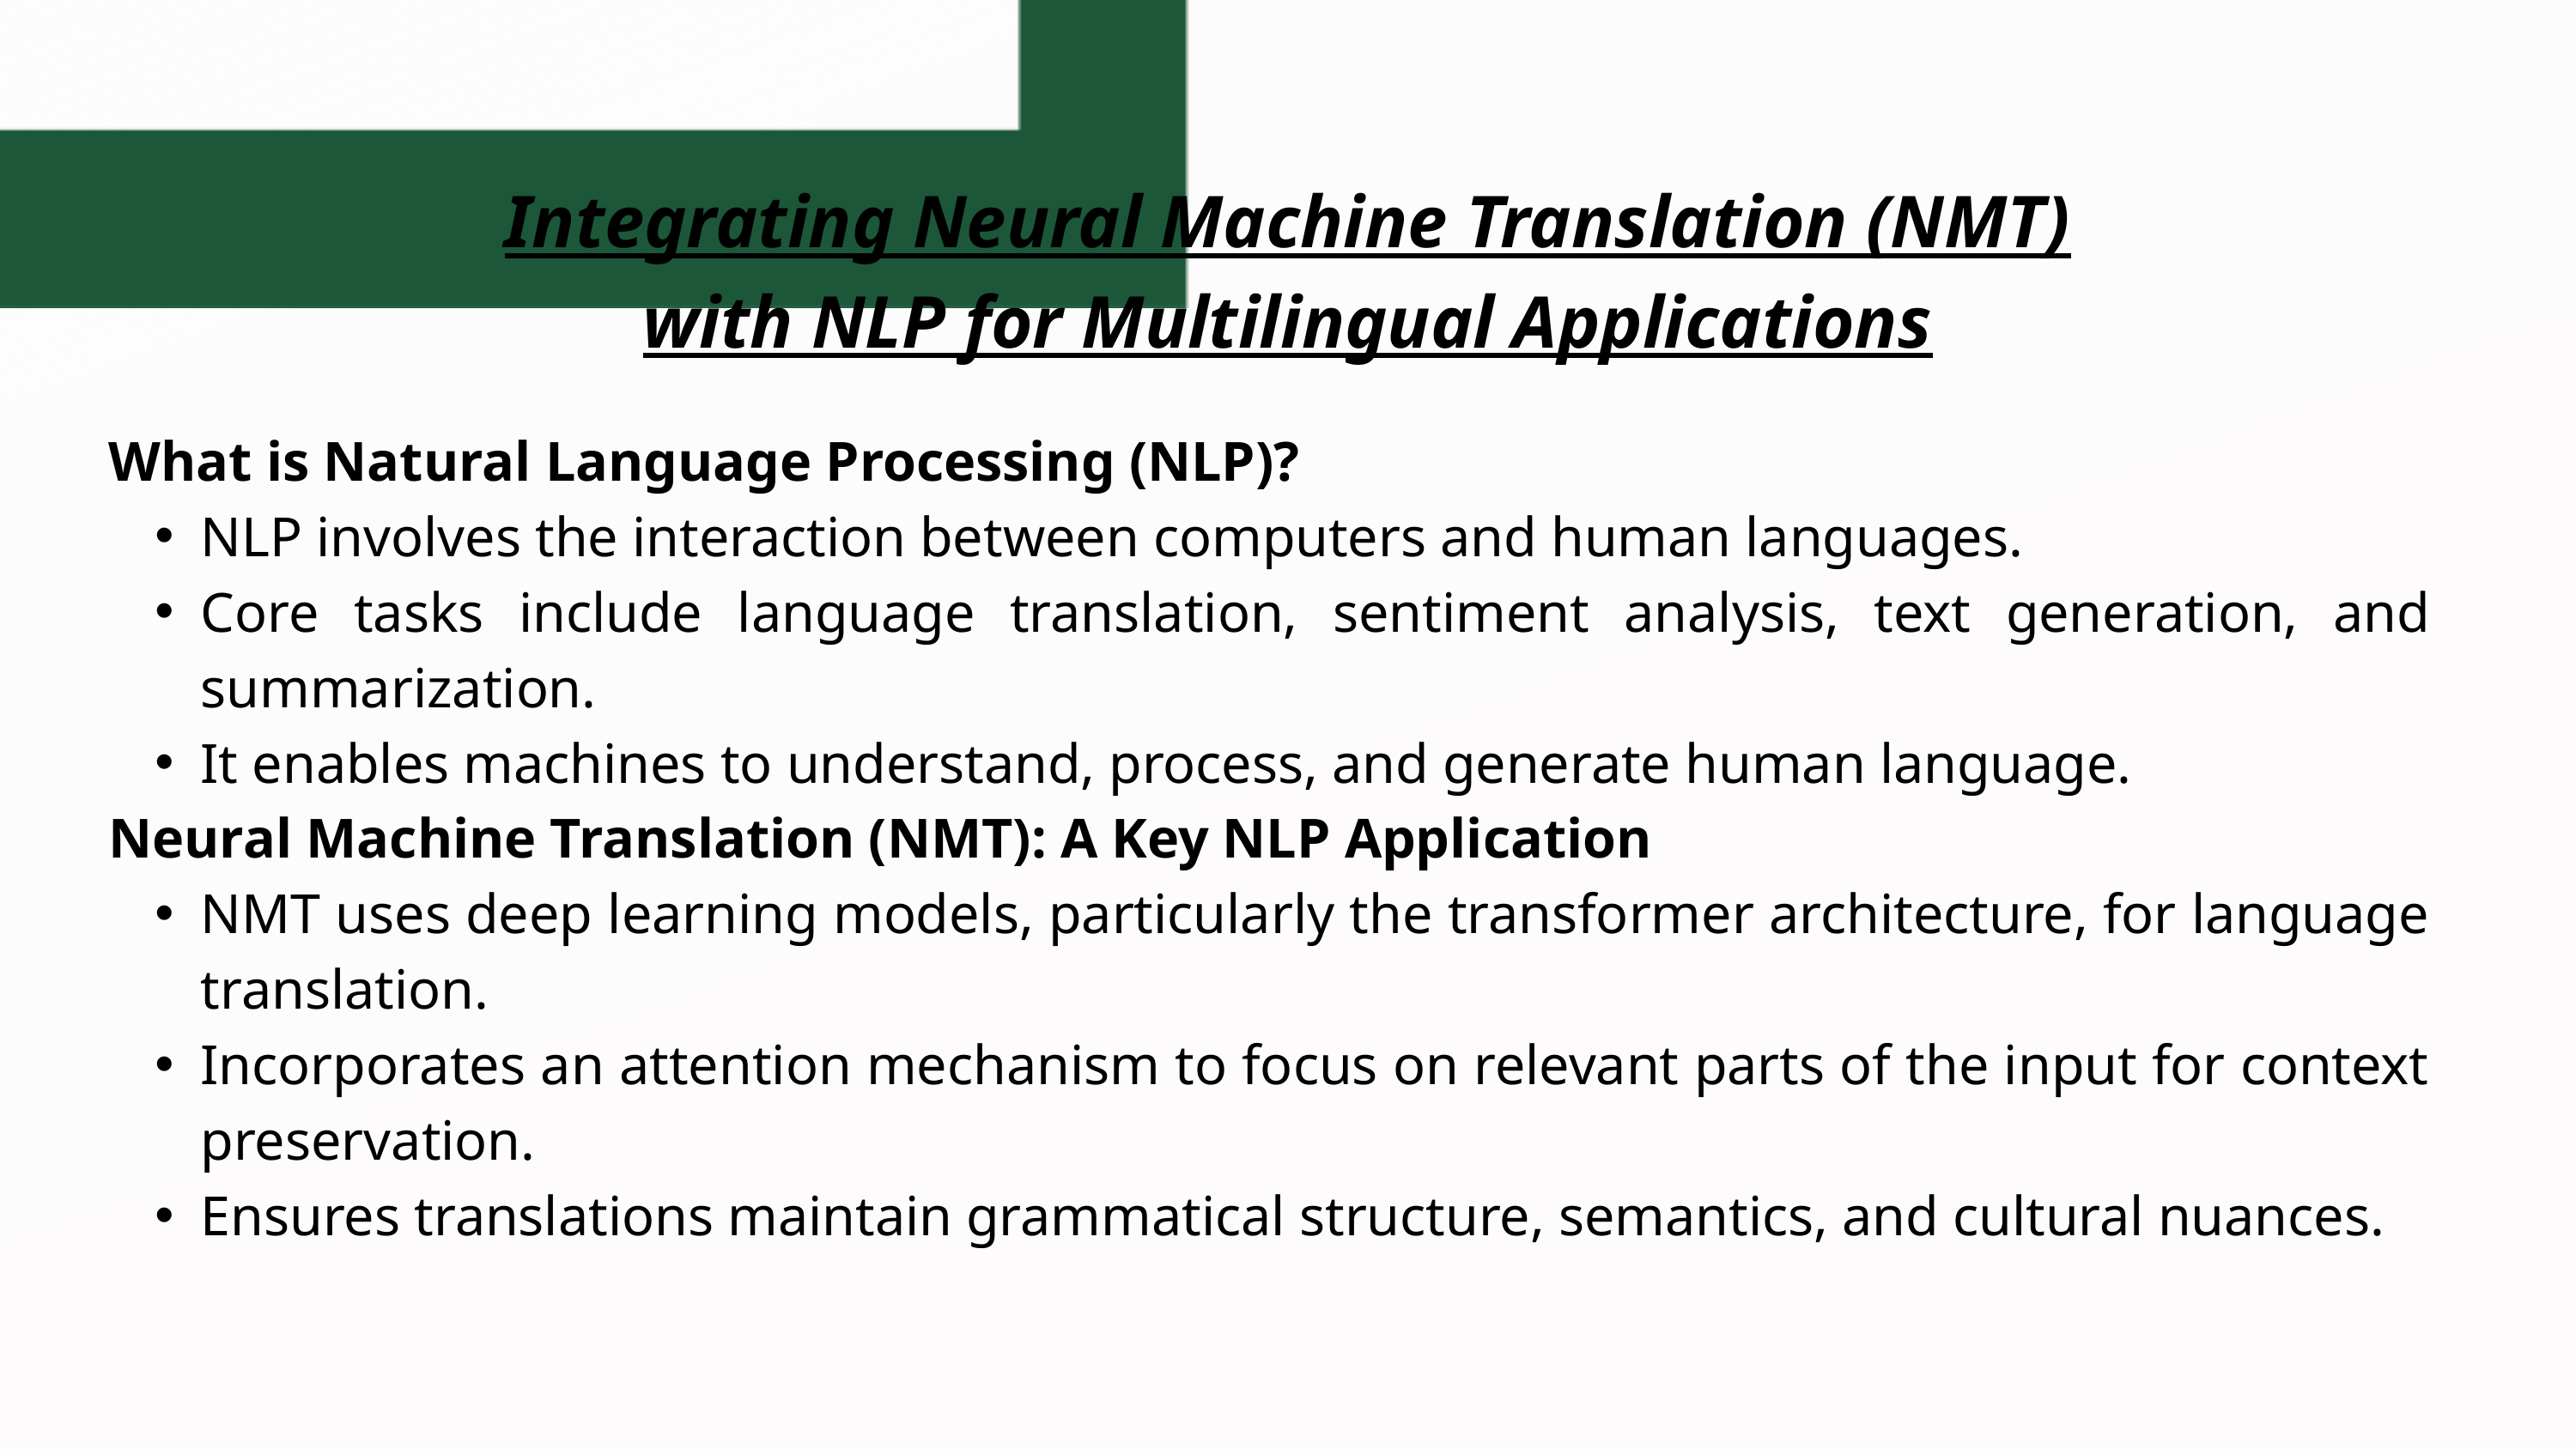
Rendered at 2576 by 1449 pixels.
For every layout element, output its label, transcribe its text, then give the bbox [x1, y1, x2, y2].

text_box What is Natural Language Processing (NLP)? NLP involves the interaction between computers and human languages. Core tasks include language translation, sentiment analysis, text generation, and summarization. It enables machines to understand, process, and generate human language. Neural Machine Translation (NMT): A Key NLP Application NMT uses deep learning models, particularly the transformer architecture, for language translation. Incorporates an attention mechanism to focus on relevant parts of the input for context preservation. Ensures translations maintain grammatical structure, semantics, and cultural nuances. [108, 415, 2432, 1323]
text_box [0, 0, 1189, 309]
text_box Integrating Neural Machine Translation (NMT) with NLP for Multilingual Applications [452, 161, 2124, 362]
text_box [0, 0, 2576, 1449]
